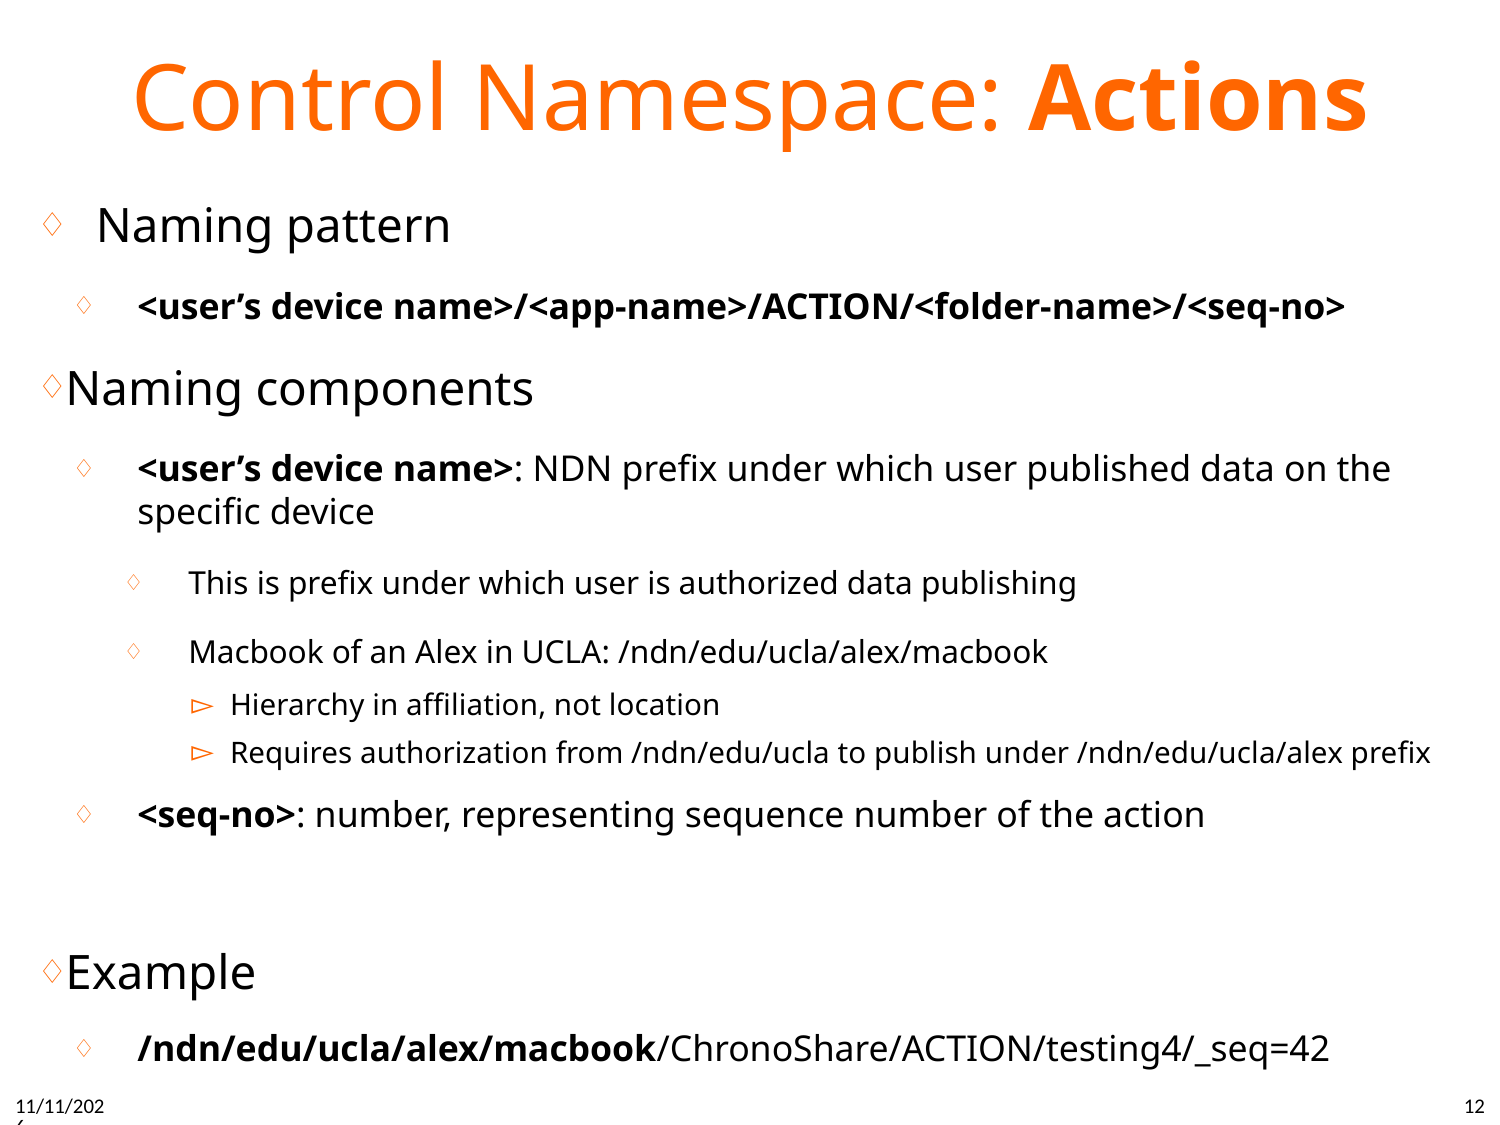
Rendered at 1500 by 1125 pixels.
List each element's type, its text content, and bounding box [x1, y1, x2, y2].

title Control Namespace: Actions [0, 0, 1500, 188]
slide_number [0, 1085, 124, 1125]
slide_number 12 [1422, 1085, 1500, 1125]
list Naming pattern <user’s device name>/<app-name>/ACTION/<folder-name>/<seq-no> Naming components <user’s device name>: NDN prefix under which user published data on the specific device This is prefix under which user is authorized data publishing Macbook of an Alex in UCLA: /ndn/edu/ucla/alex/macbook Hierarchy in affiliation, not location Requires authorization from /ndn/edu/ucla to publish under /ndn/edu/ucla/alex prefix <seq-no>: number, representing sequence number of the action Example /ndn/edu/ucla/alex/macbook/ChronoShare/ACTION/testing4/_seq=42 [22, 187, 1481, 1086]
